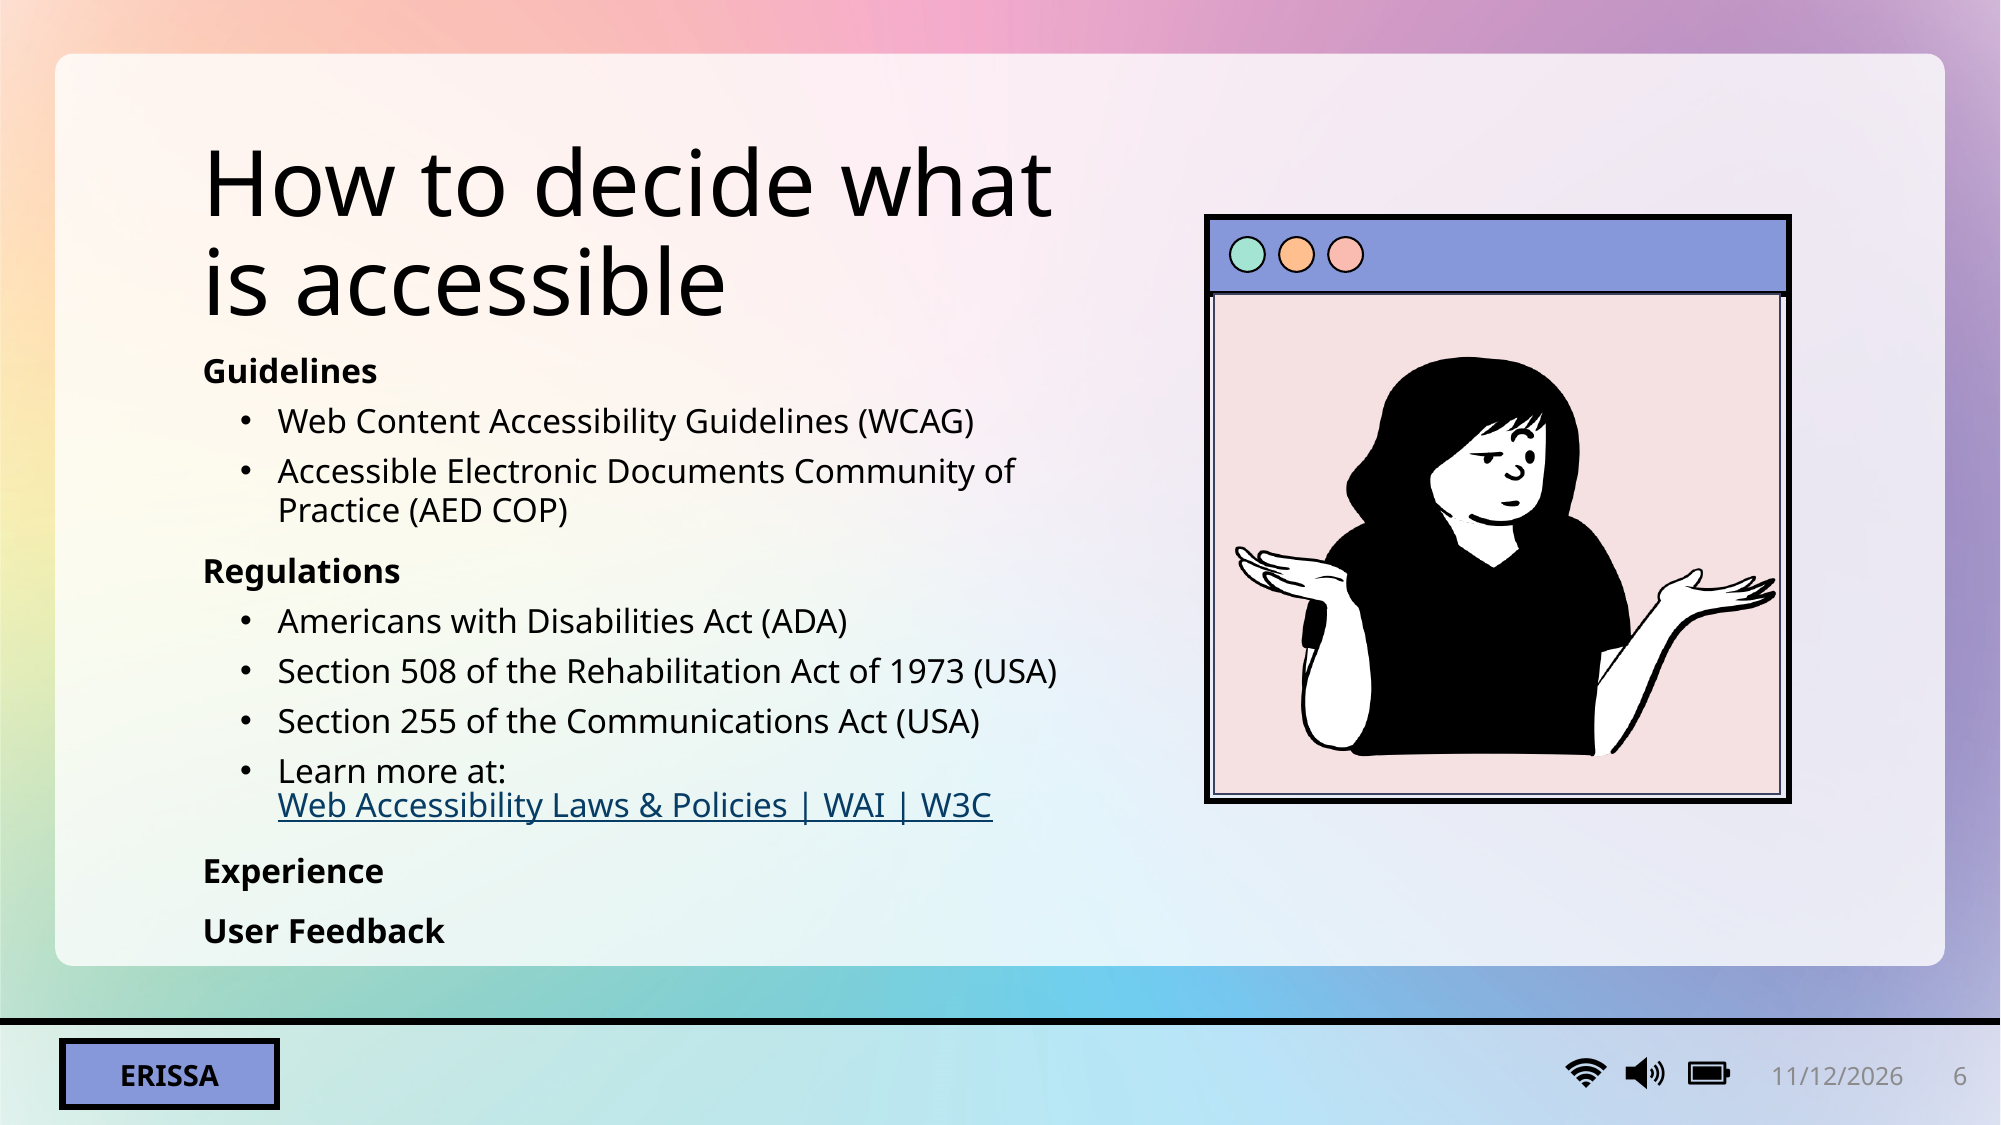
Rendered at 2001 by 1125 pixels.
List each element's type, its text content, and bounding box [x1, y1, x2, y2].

list Guidelines Web Content Accessibility Guidelines (WCAG) Accessible Electronic Documents Community of Practice (AED COP) Regulations Americans with Disabilities Act (ADA) Section 508 of the Rehabilitation Act of 1973 (USA) Section 255 of the Communications Act (USA) Learn more at: Web Accessibility Laws & Policies | WAI | W3C Experience User Feedback [187, 342, 1143, 944]
list Erissa [59, 1038, 280, 1110]
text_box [1224, 350, 1791, 775]
title How to decide what is accessible [187, 216, 1143, 342]
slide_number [1731, 1021, 1918, 1125]
picture [1686, 1050, 1731, 1096]
text_box [1213, 293, 1781, 795]
picture [1624, 1050, 1670, 1096]
picture [0, 0, 2001, 1125]
picture [1563, 1050, 1609, 1096]
slide_number 6 [1918, 1021, 2000, 1125]
